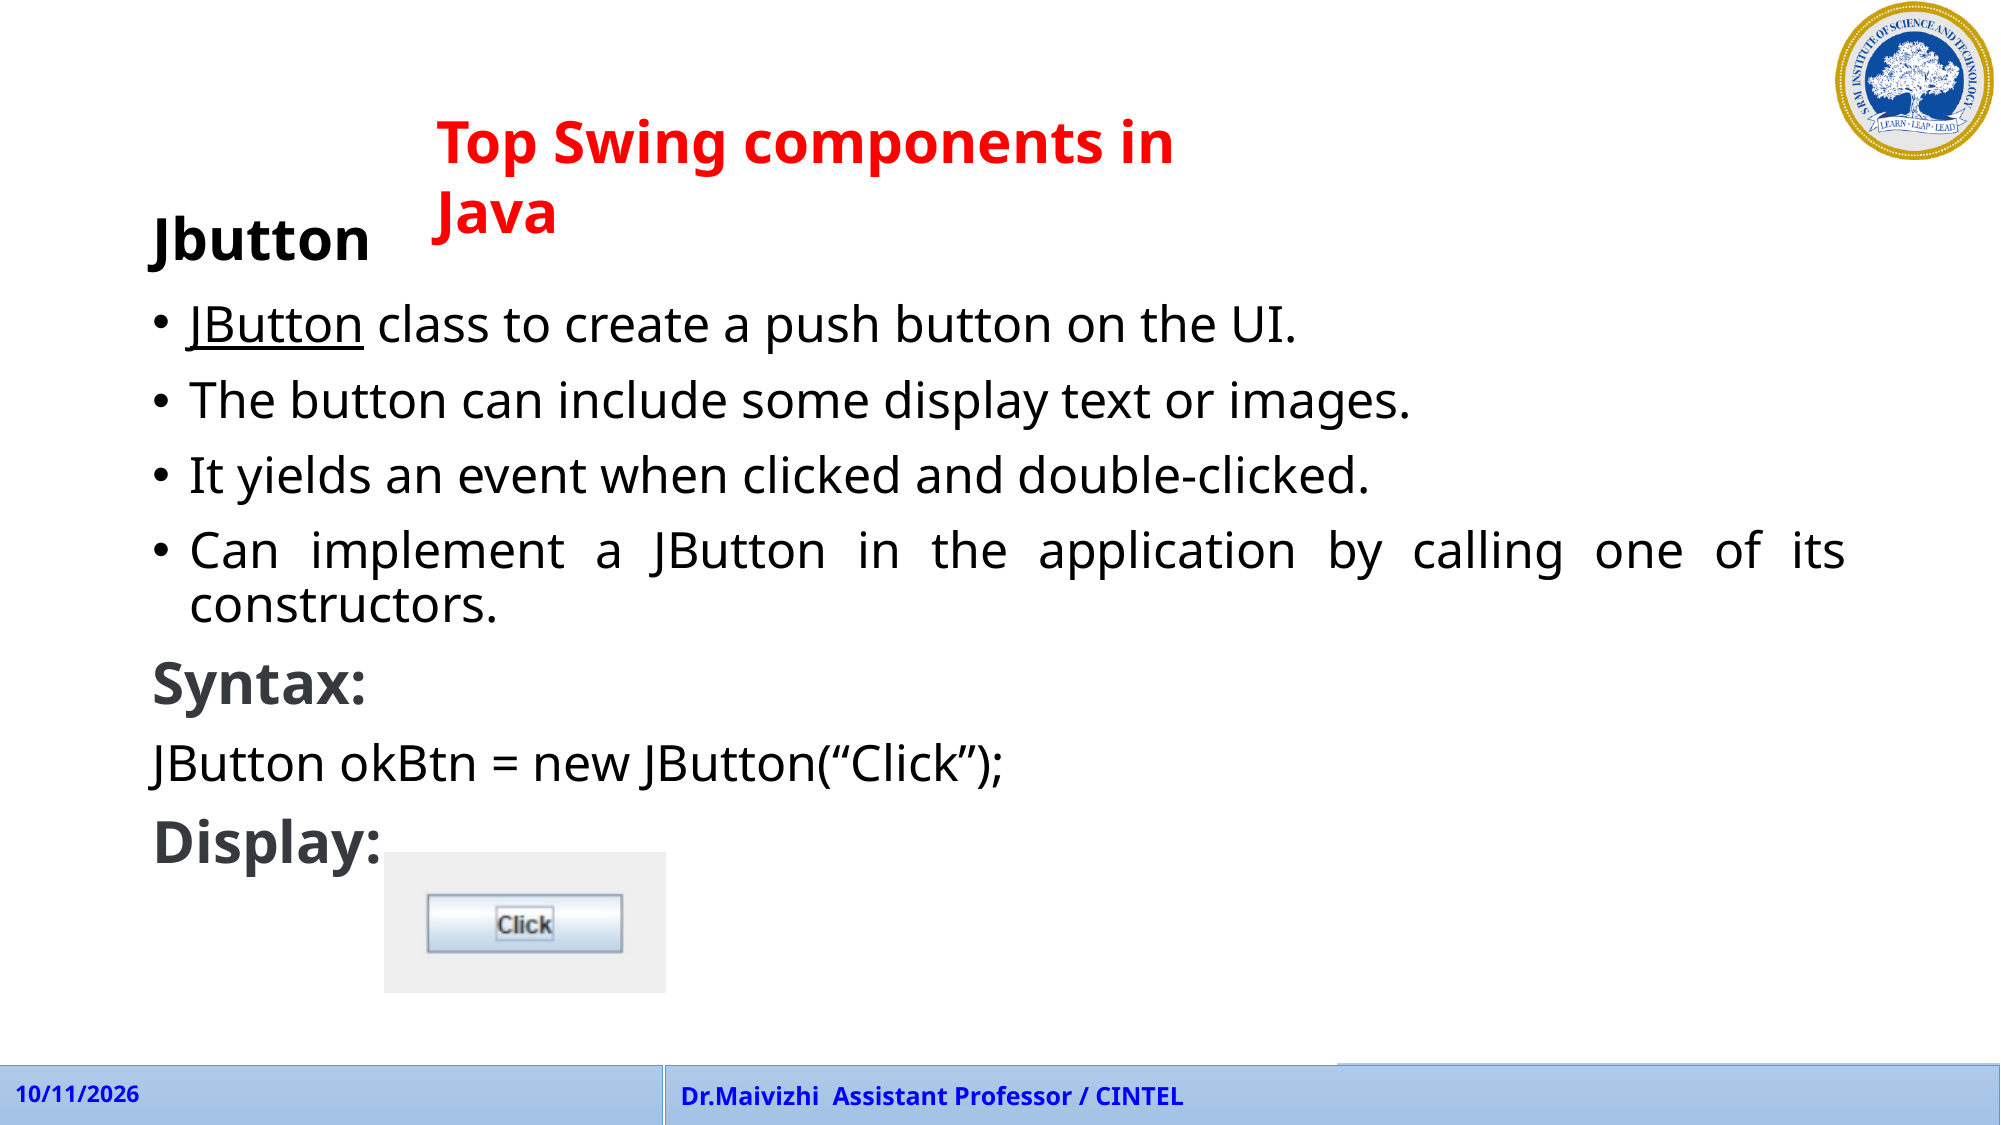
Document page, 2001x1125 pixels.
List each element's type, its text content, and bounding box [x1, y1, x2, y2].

list Jbutton JButton class to create a push button on the UI. The button can include some display text or images. It yields an event when clicked and double-clicked. Can implement a JButton in the application by calling one of its constructors. Syntax: JButton okBtn = new JButton(“Click”); Display: [137, 202, 1863, 1028]
text_box Dr.Maivizhi Assistant Professor / CINTEL [665, 1065, 2000, 1125]
picture [1835, 1, 1994, 160]
slide_number 79 [1337, 1063, 2000, 1124]
picture [384, 852, 666, 993]
text_box Top Swing components in Java [421, 97, 1283, 253]
text_box 28-08-2023 [0, 1065, 663, 1125]
